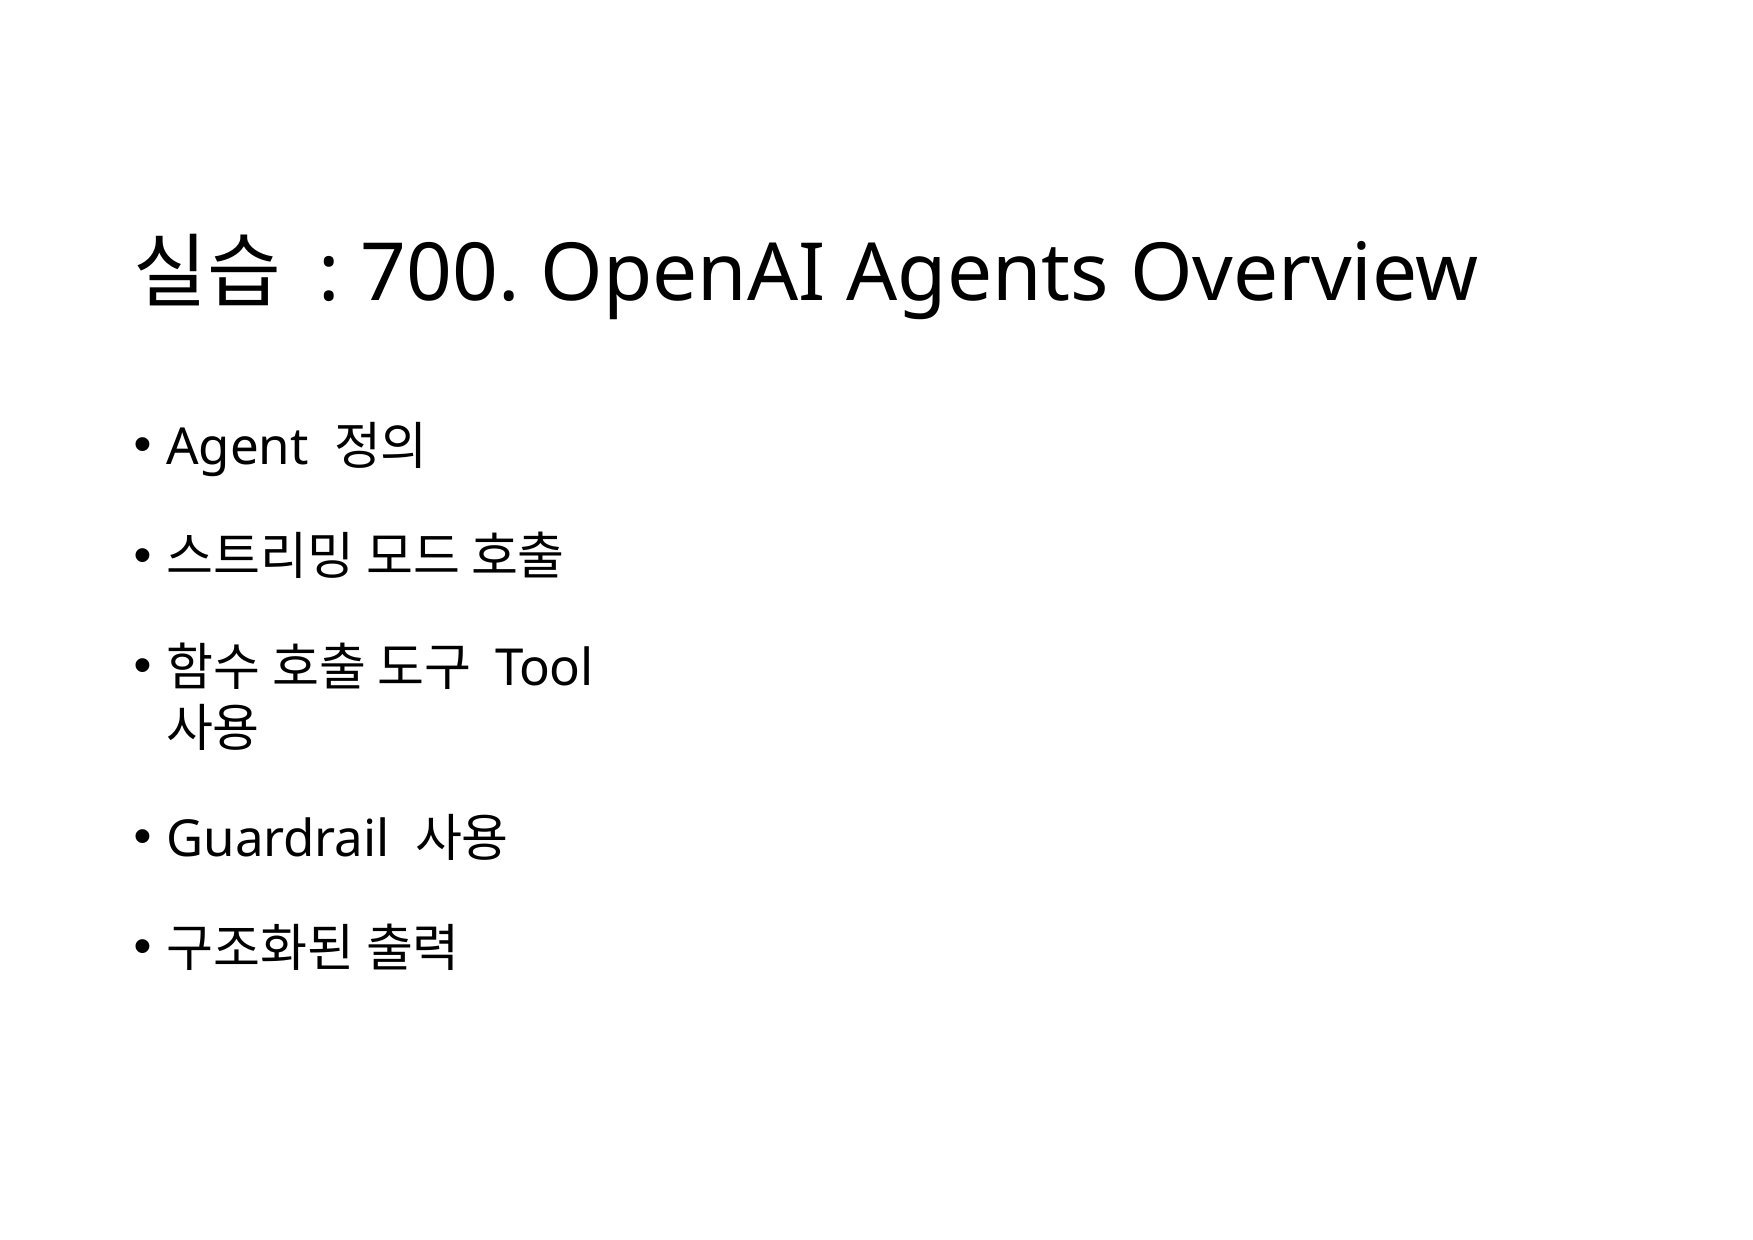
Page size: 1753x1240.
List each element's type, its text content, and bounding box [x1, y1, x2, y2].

title 실습 : 700. OpenAI Agents Overview [51, 173, 1666, 427]
text_box Agent 정의 스트리밍 모드 호출 함수 호출 도구 Tool 사용 Guardrail 사용 구조화된 출력 [131, 411, 764, 977]
